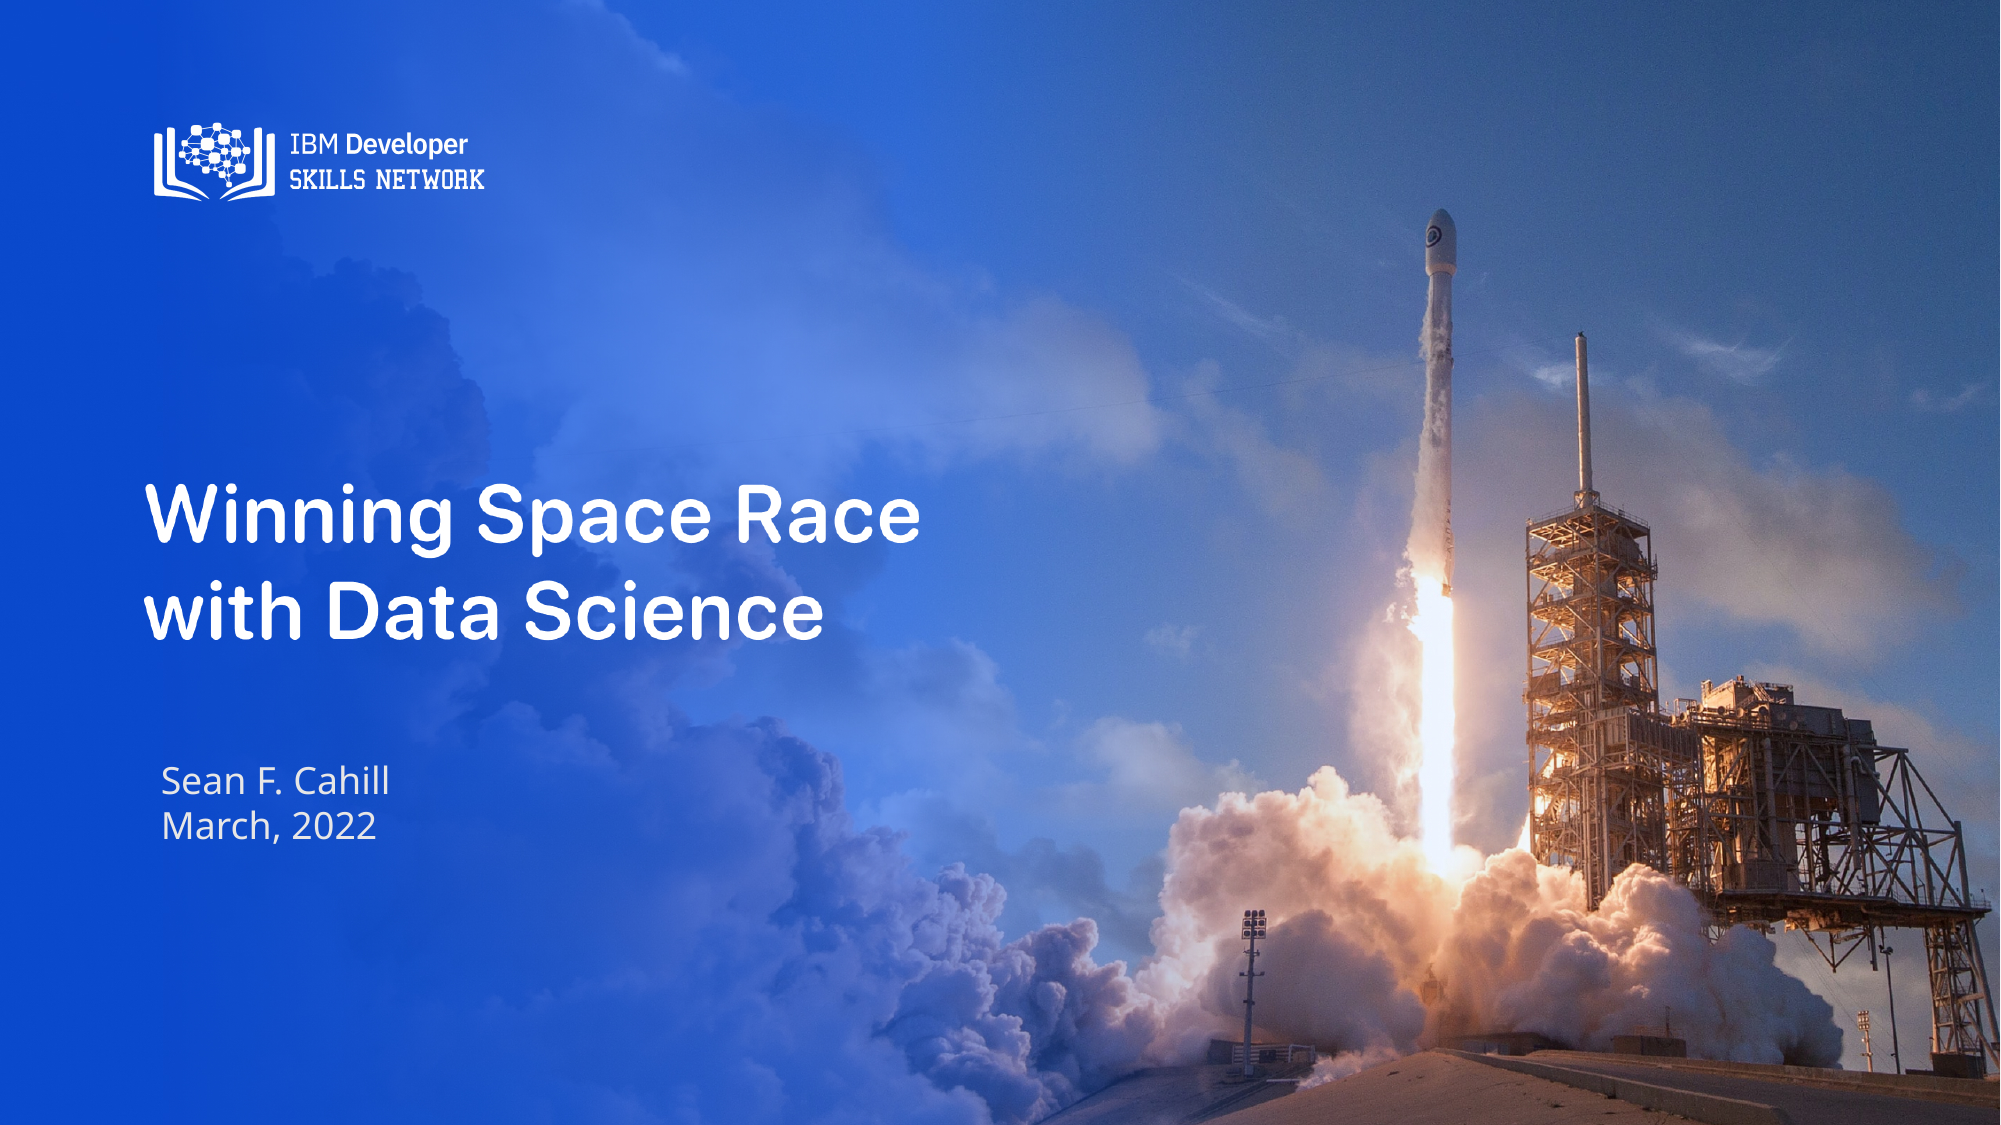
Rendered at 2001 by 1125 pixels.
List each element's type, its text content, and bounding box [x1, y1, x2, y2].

text_box Sean F. Cahill March, 2022 [145, 749, 559, 855]
picture [0, 0, 2001, 1125]
